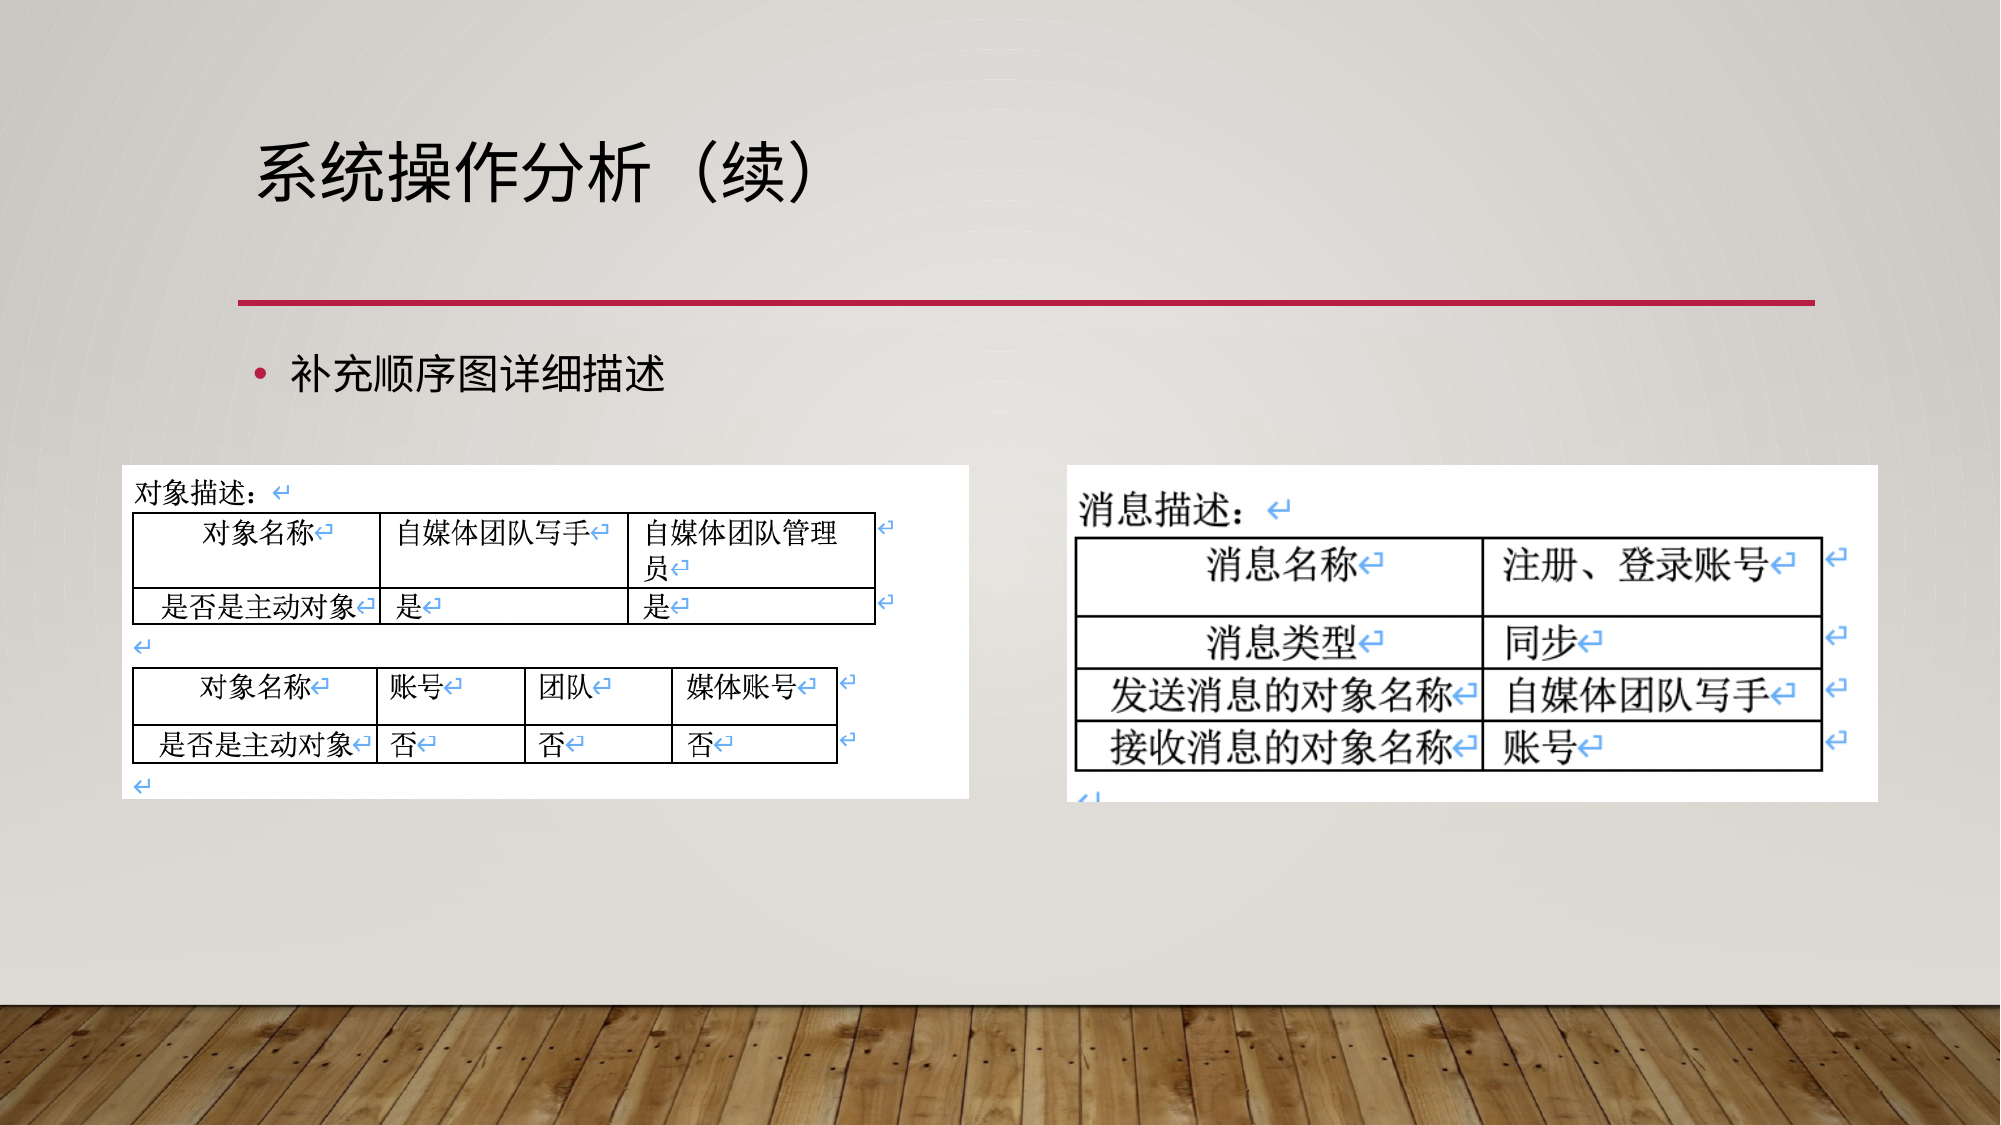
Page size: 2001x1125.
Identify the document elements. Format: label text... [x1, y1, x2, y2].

picture [1067, 465, 1878, 802]
picture [122, 465, 969, 799]
title 系统操作分析（续） [238, 131, 1814, 305]
list 补充顺序图详细描述 [238, 330, 1814, 897]
picture [0, 1005, 2000, 1125]
